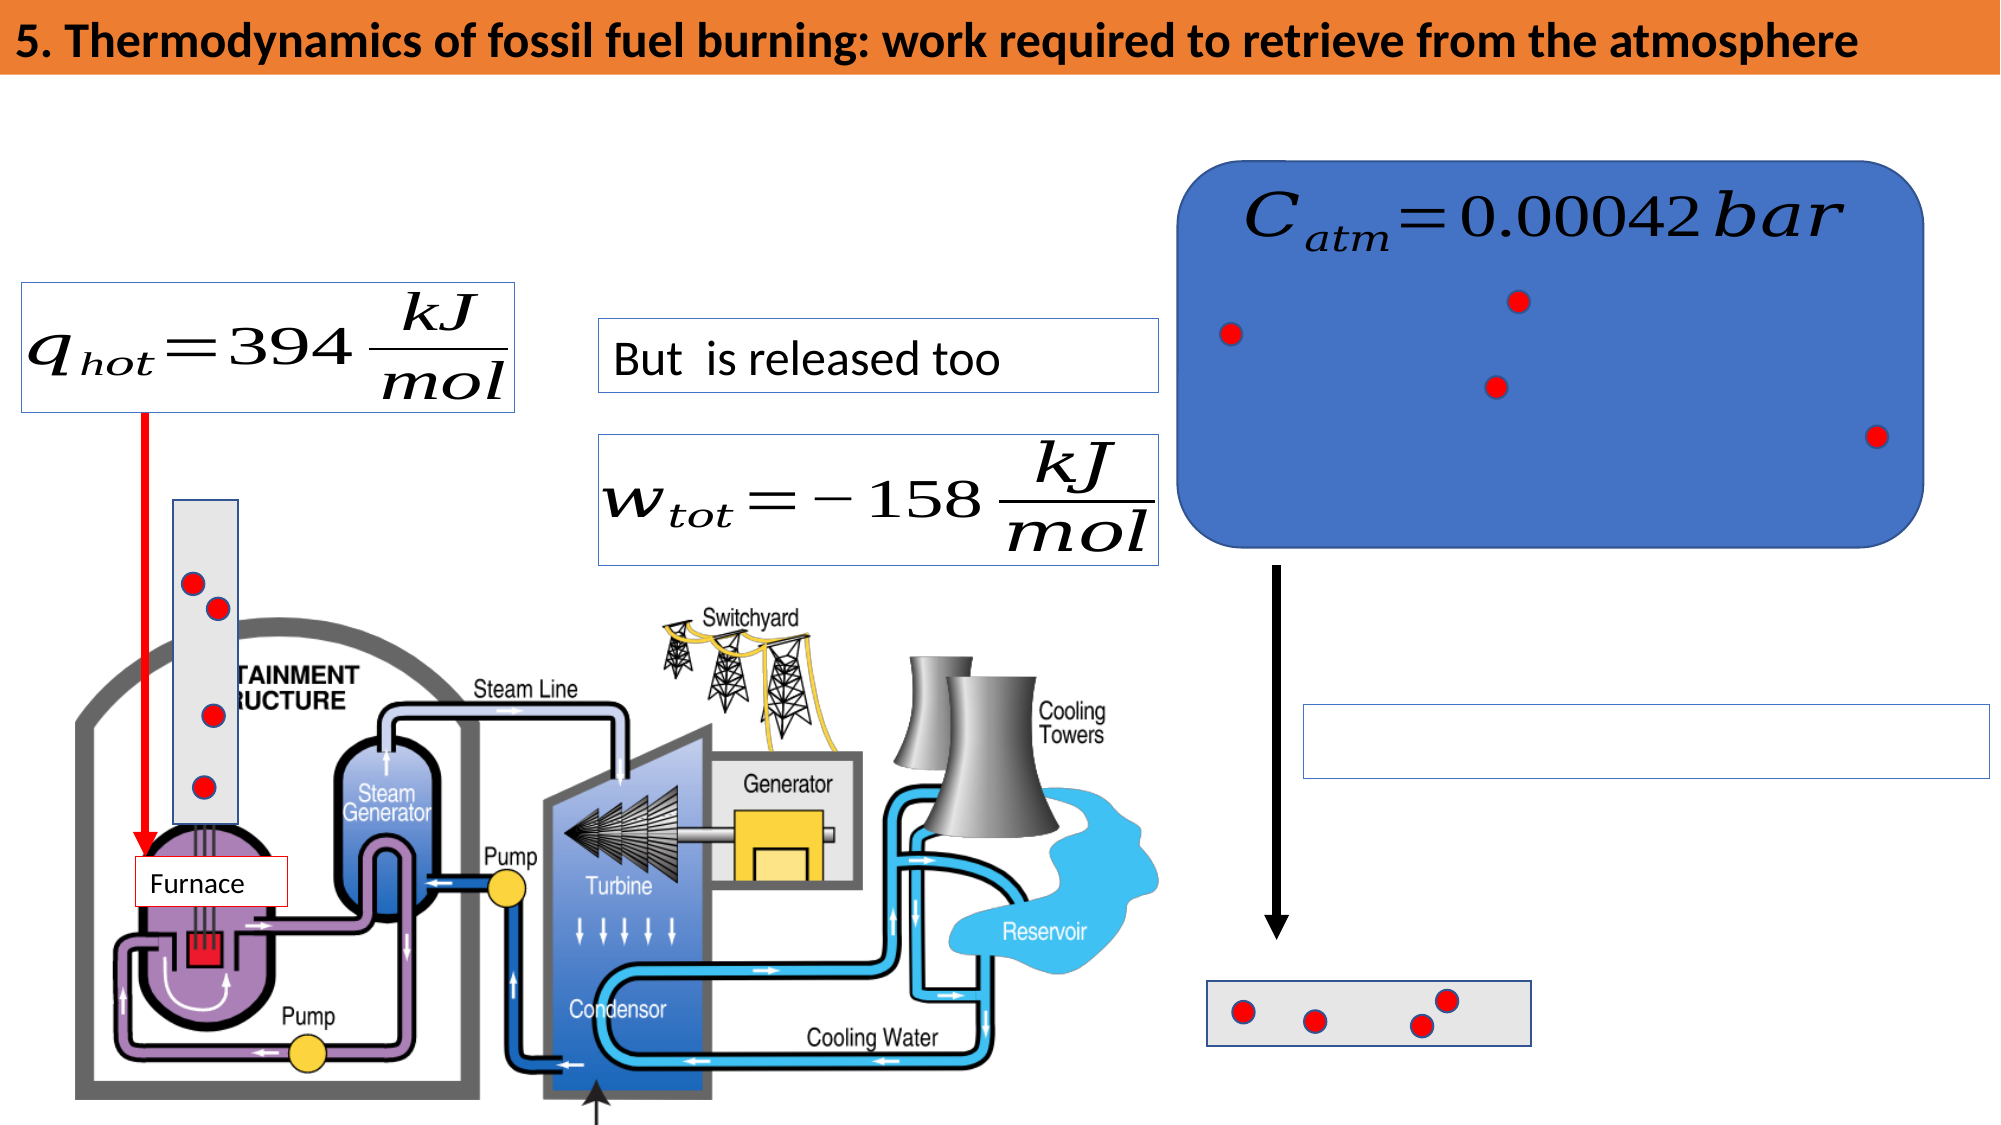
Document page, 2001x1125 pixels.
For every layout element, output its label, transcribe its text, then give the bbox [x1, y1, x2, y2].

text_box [1336, 851, 1402, 1125]
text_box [173, 499, 239, 825]
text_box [1177, 161, 1924, 548]
text_box 5. Thermodynamics of fossil fuel burning: work required to retrieve from the atmosphere [0, 0, 2000, 75]
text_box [75, 601, 1159, 1125]
